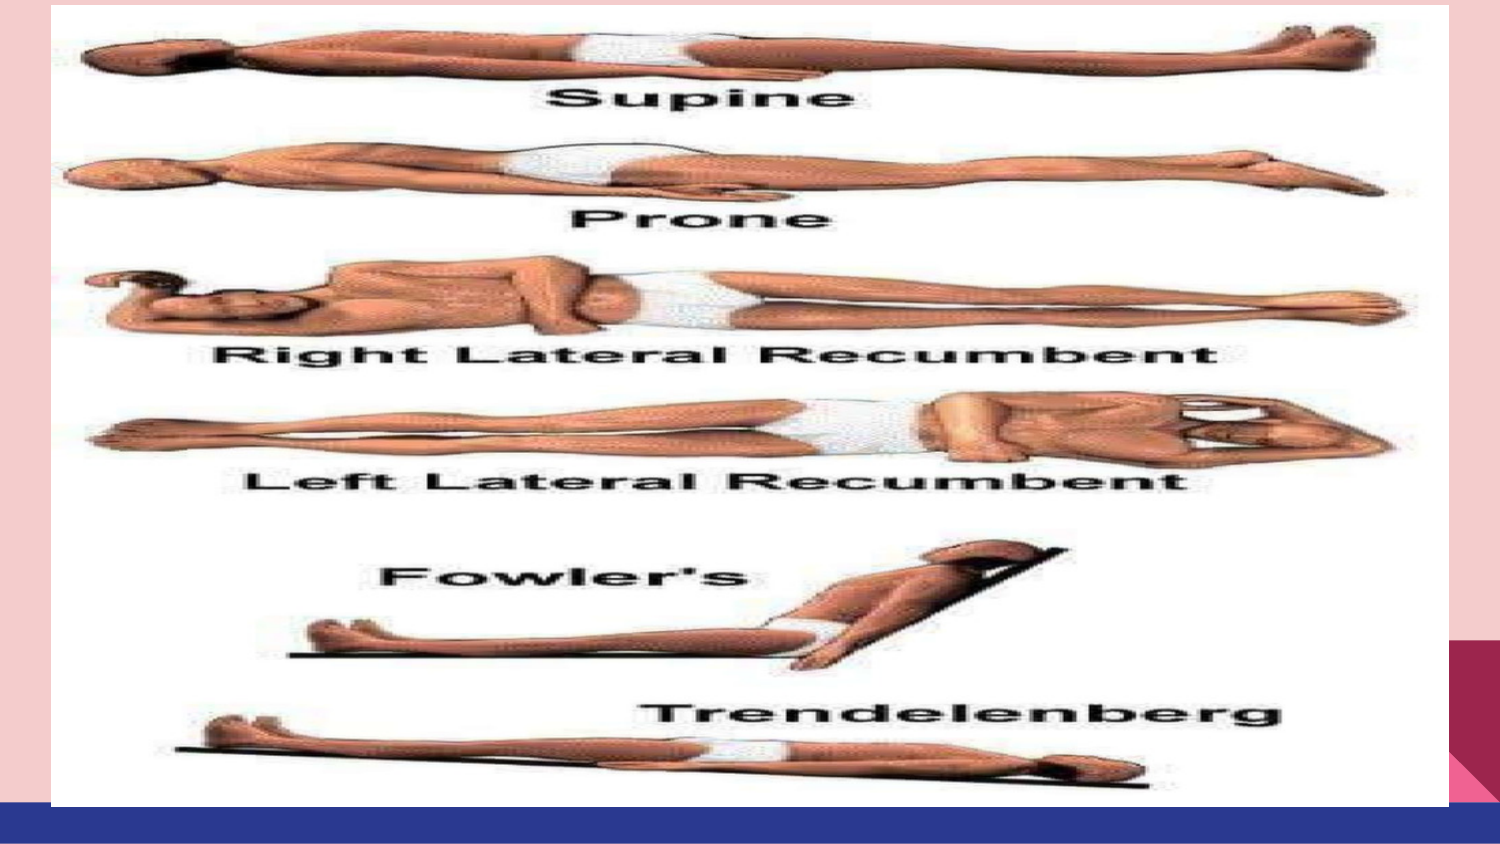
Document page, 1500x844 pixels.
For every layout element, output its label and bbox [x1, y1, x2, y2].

picture [50, 5, 1450, 808]
